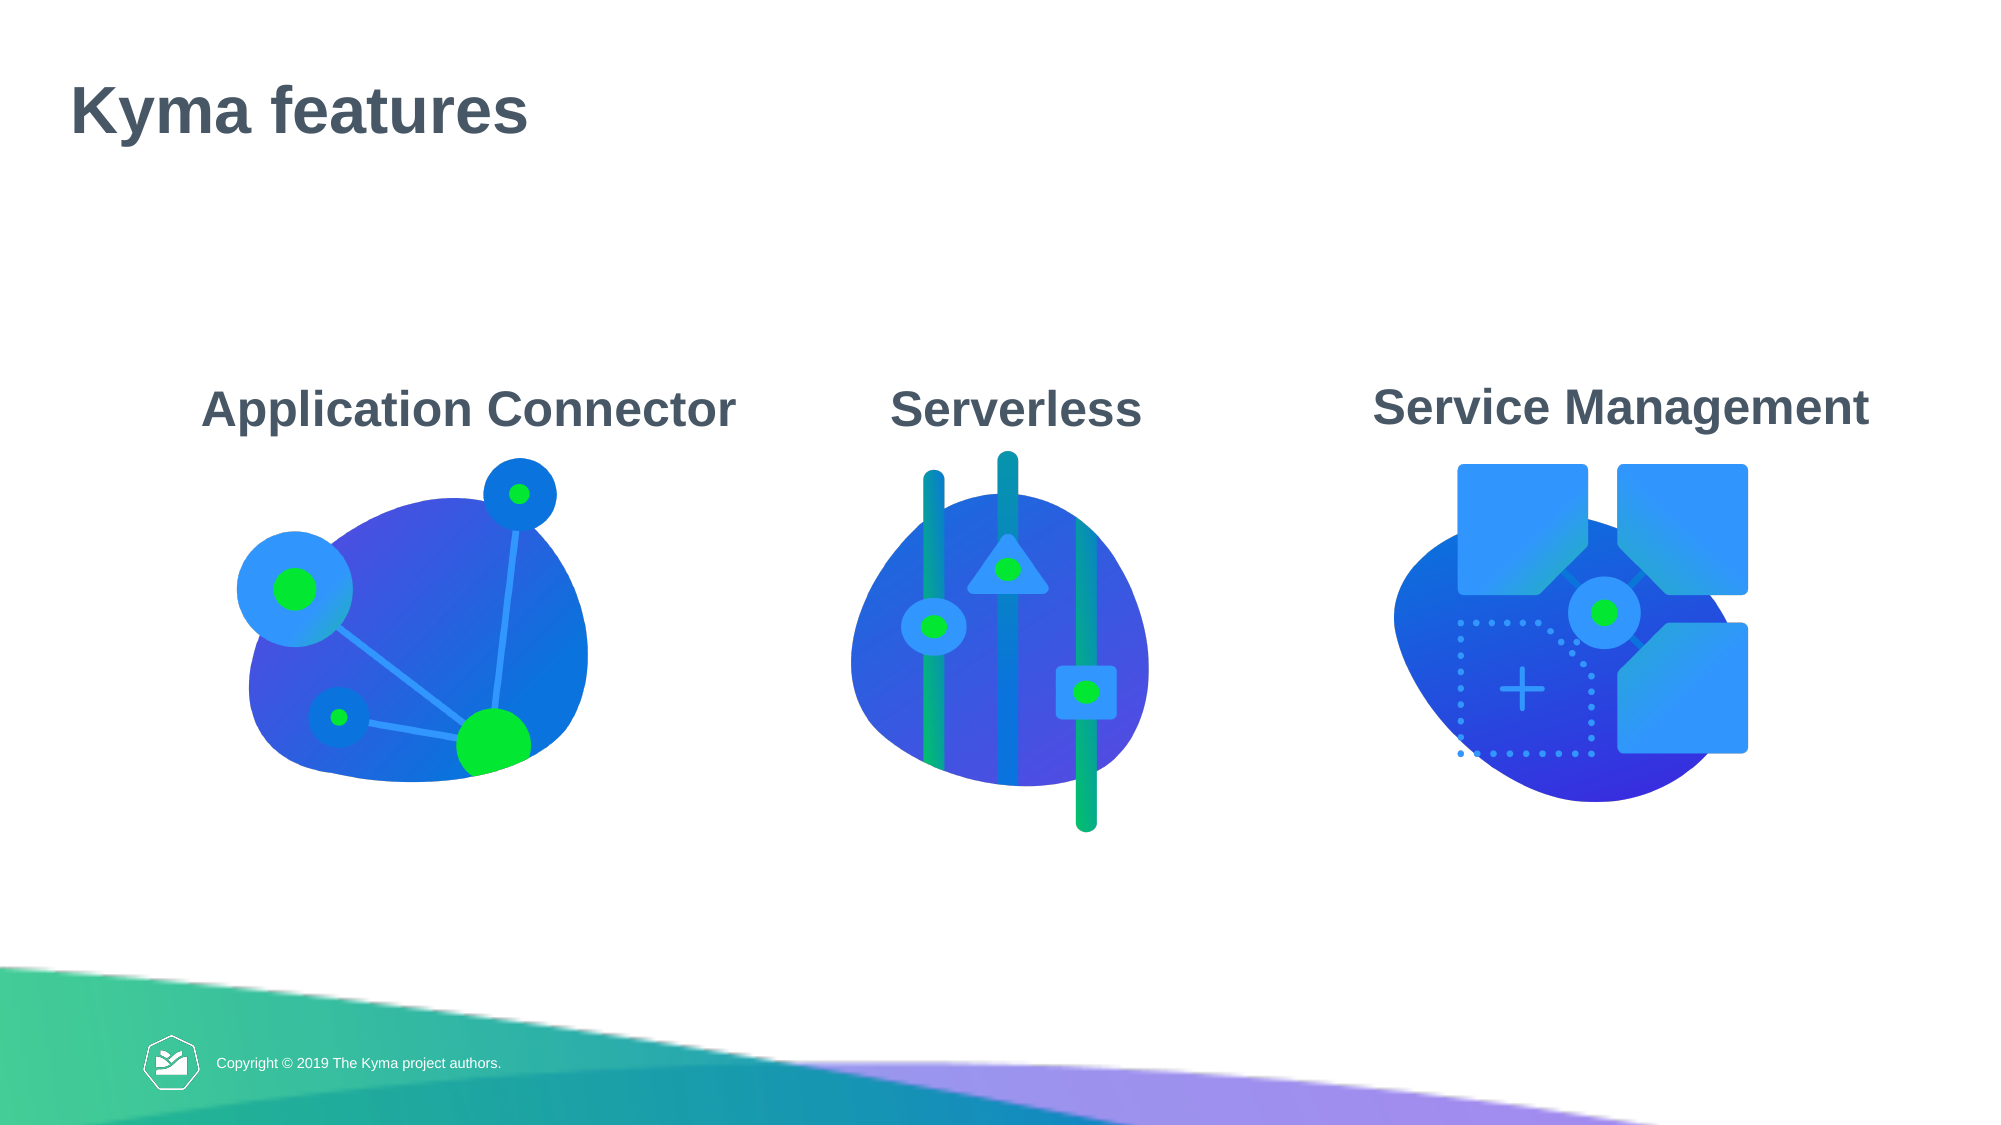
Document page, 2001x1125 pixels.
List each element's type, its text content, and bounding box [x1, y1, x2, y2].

list Application Connector [186, 339, 875, 642]
title Kyma features [55, 59, 1781, 278]
text_box Service Management [1357, 337, 2000, 640]
picture [0, 451, 2001, 1125]
text_box Serverless [875, 339, 1394, 642]
